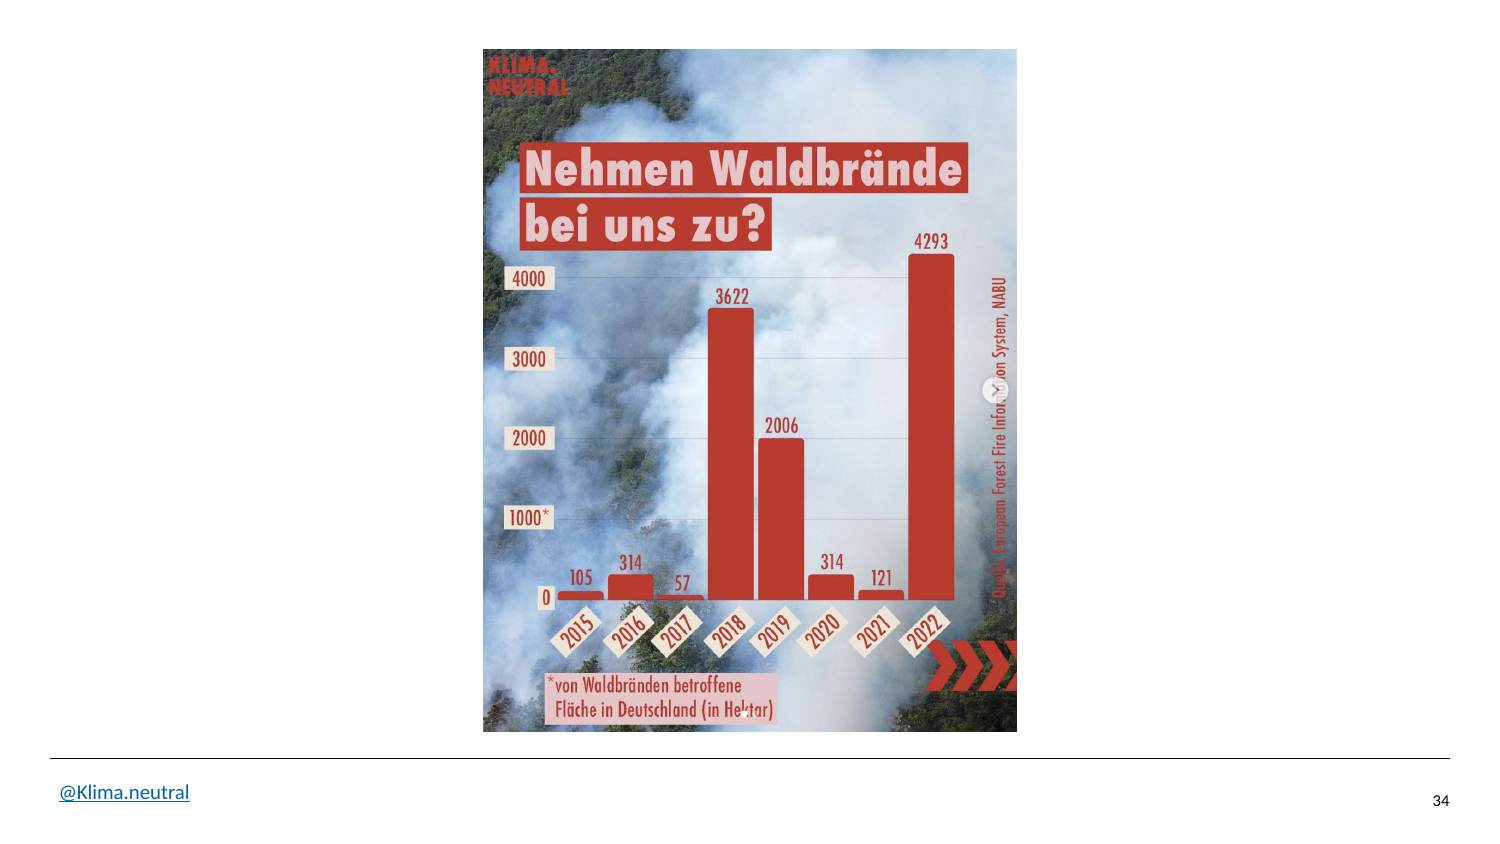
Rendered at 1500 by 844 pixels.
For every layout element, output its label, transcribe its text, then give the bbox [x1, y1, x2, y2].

text_box @Klima.neutral [43, 771, 329, 811]
picture [483, 49, 1017, 733]
slide_number 34 [1347, 790, 1450, 836]
